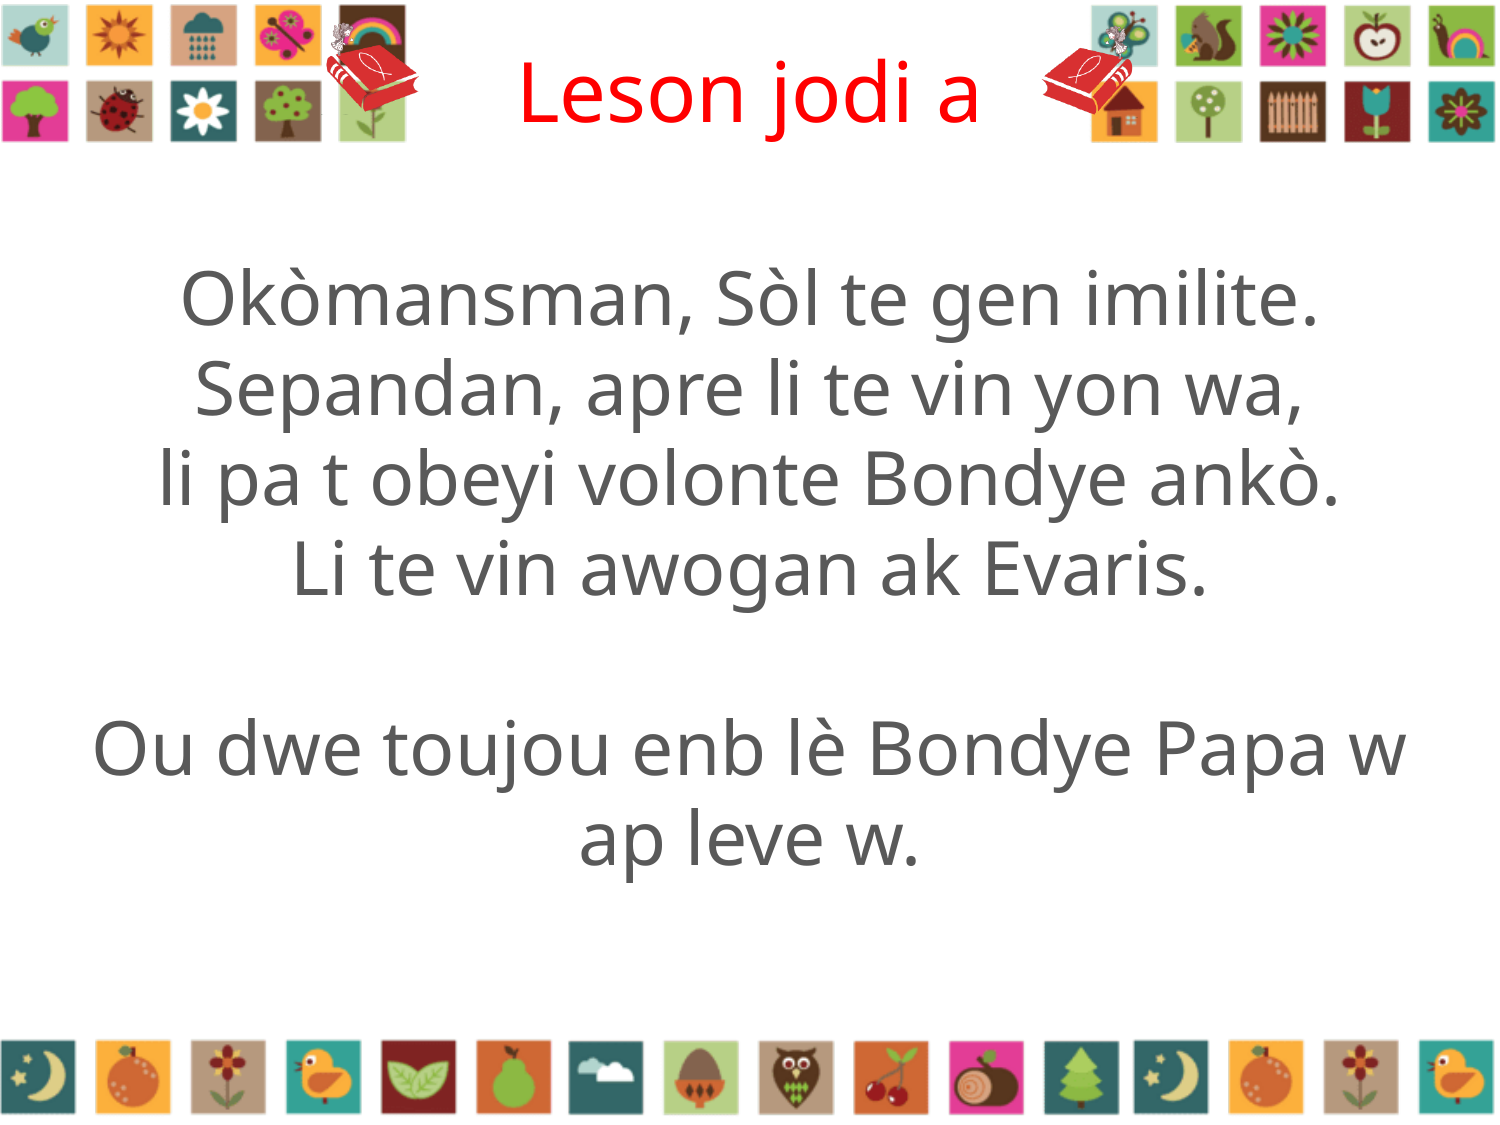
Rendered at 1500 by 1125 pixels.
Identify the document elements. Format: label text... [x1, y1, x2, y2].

picture [0, 3, 451, 150]
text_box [0, 1028, 1500, 1118]
text_box Okòmansman, Sòl te gen imilite. Sepandan, apre li te vin yon wa, li pa t obeyi volonte Bondye ankò. Li te vin awogan ak Evaris. Ou dwe toujou enb lè Bondye Papa w ap leve w. [76, 243, 1424, 979]
text_box Leson jodi a [425, 32, 1078, 147]
picture [1010, 3, 1500, 150]
